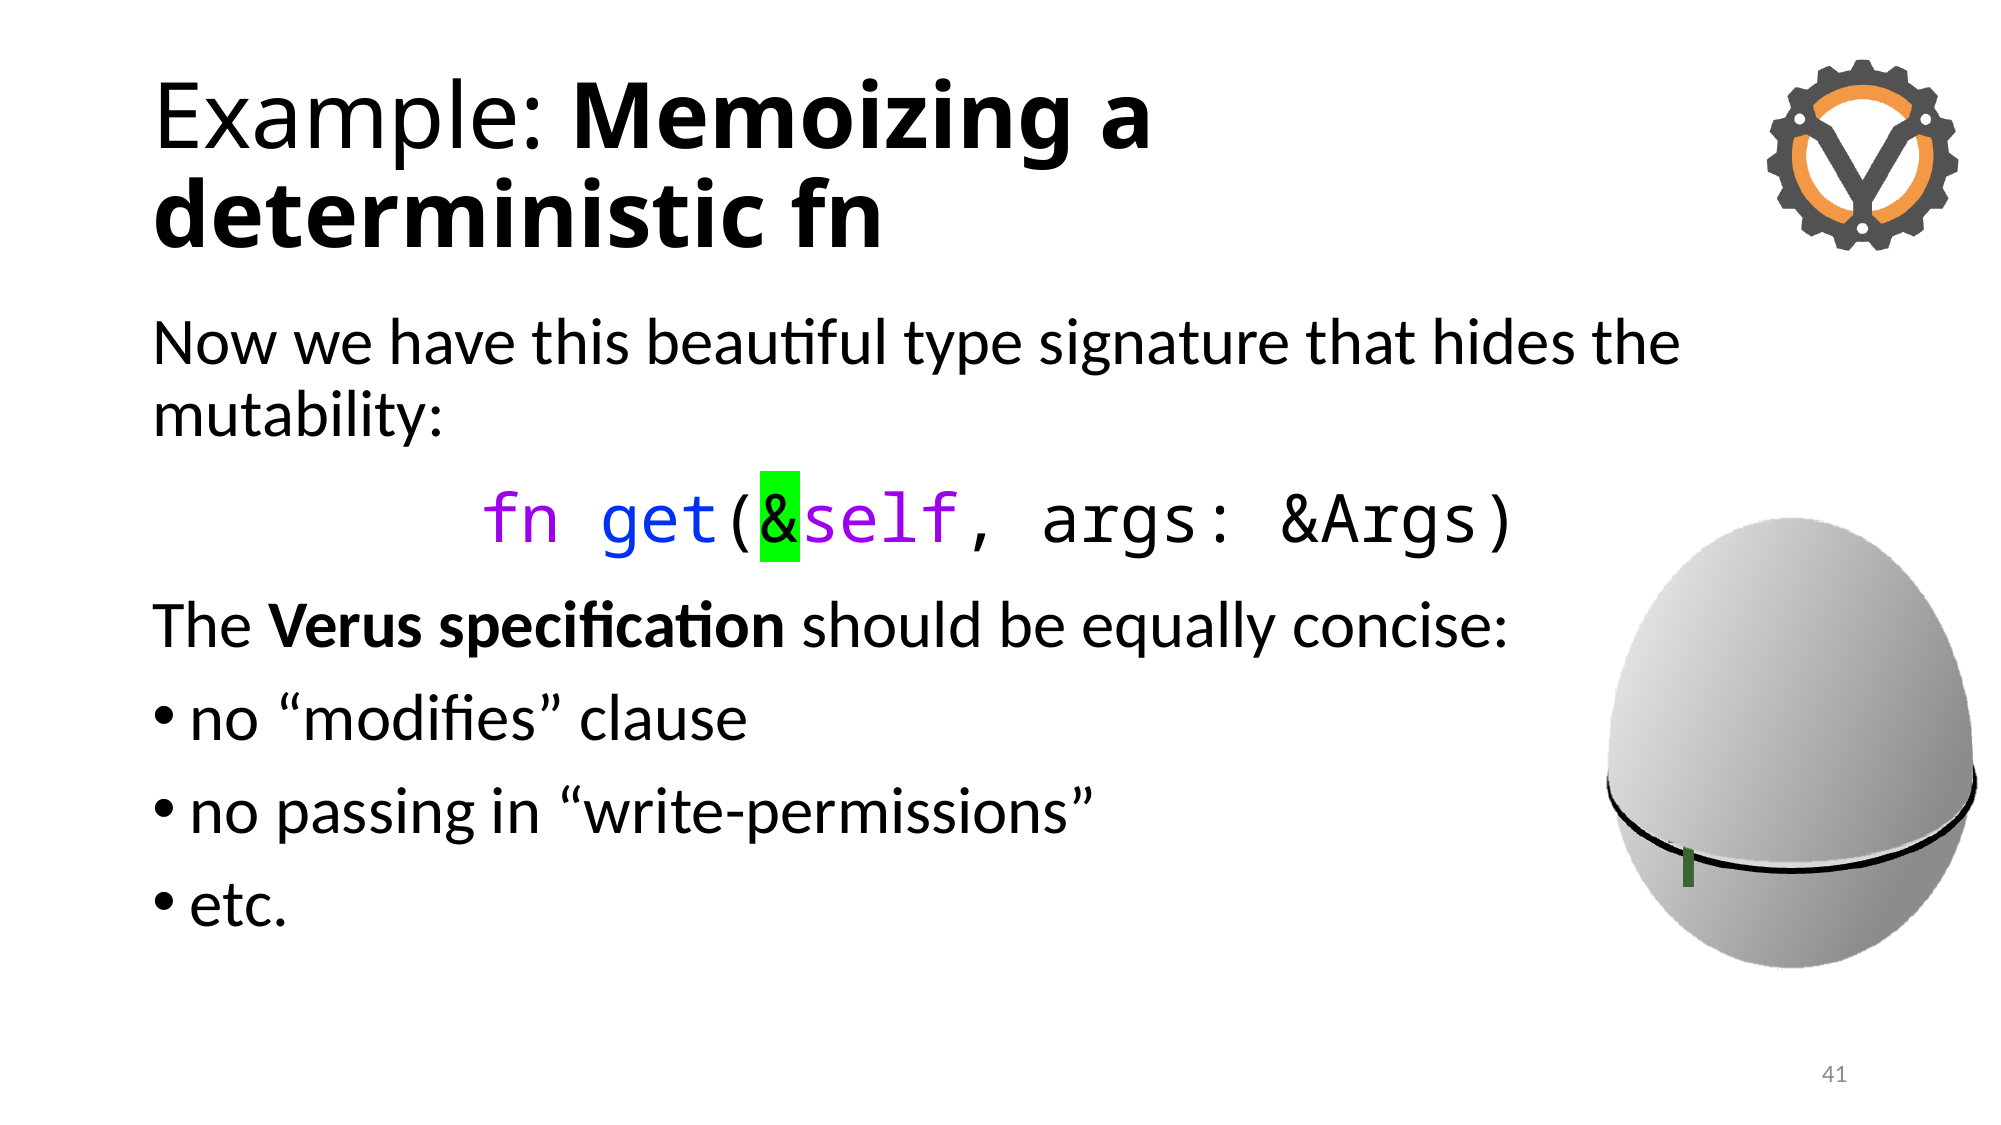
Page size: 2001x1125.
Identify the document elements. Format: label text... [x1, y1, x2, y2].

title Example: Memoizing a deterministic fn [137, 59, 1751, 278]
picture [1554, 493, 2000, 994]
picture [1766, 59, 1959, 252]
slide_number 41 [1412, 1042, 1863, 1103]
list Now we have this beautiful type signature that hides the mutability: fn get(&self, args: &Args) The Verus specification should be equally concise: no “modifies” clause no passing in “write-permissions” etc. [137, 299, 1863, 1103]
